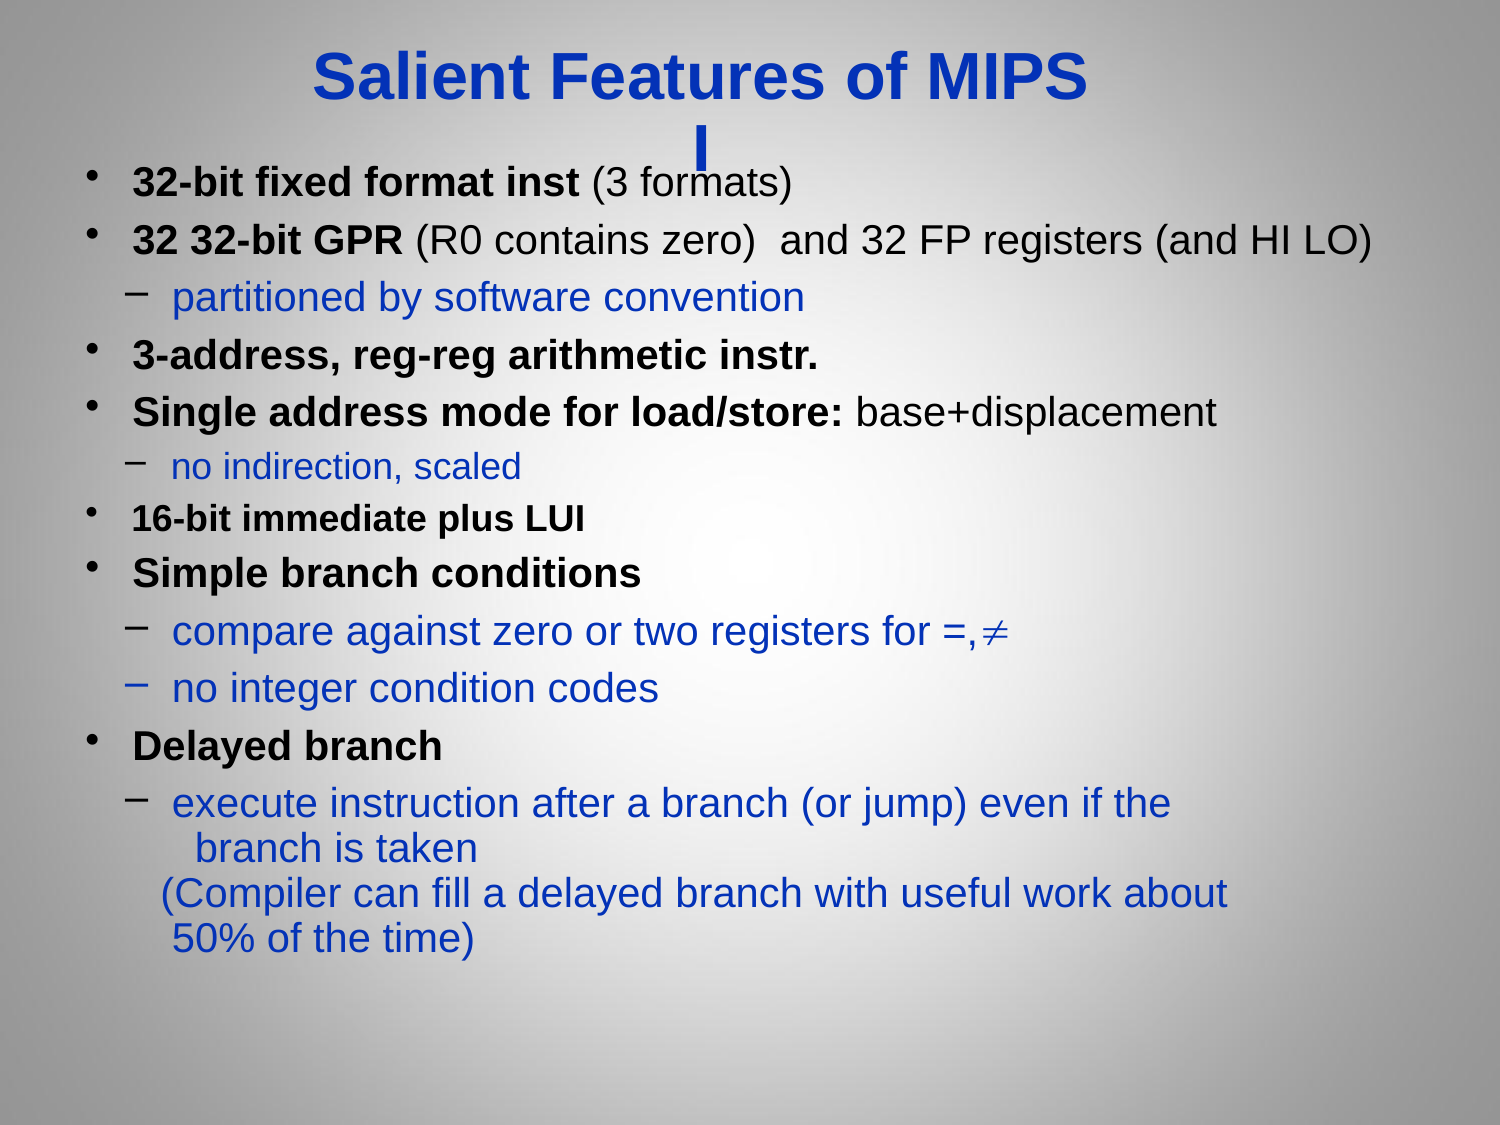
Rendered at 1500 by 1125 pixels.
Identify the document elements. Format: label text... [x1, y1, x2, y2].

title Salient Features of MIPS I [284, 37, 1119, 153]
text_box 32-bit fixed format inst (3 formats) 32 32-bit GPR (R0 contains zero) and 32 FP registers (and HI LO) partitioned by software convention 3-address, reg-reg arithmetic instr. Single address mode for load/store: base+displacement no indirection, scaled 16-bit immediate plus LUI Simple branch conditions compare against zero or two registers for =, no integer condition codes Delayed branch execute instruction after a branch (or jump) even if the branch is taken (Compiler can fill a delayed branch with useful work about 50% of the time) [70, 153, 1389, 970]
picture [0, 0, 1500, 1125]
